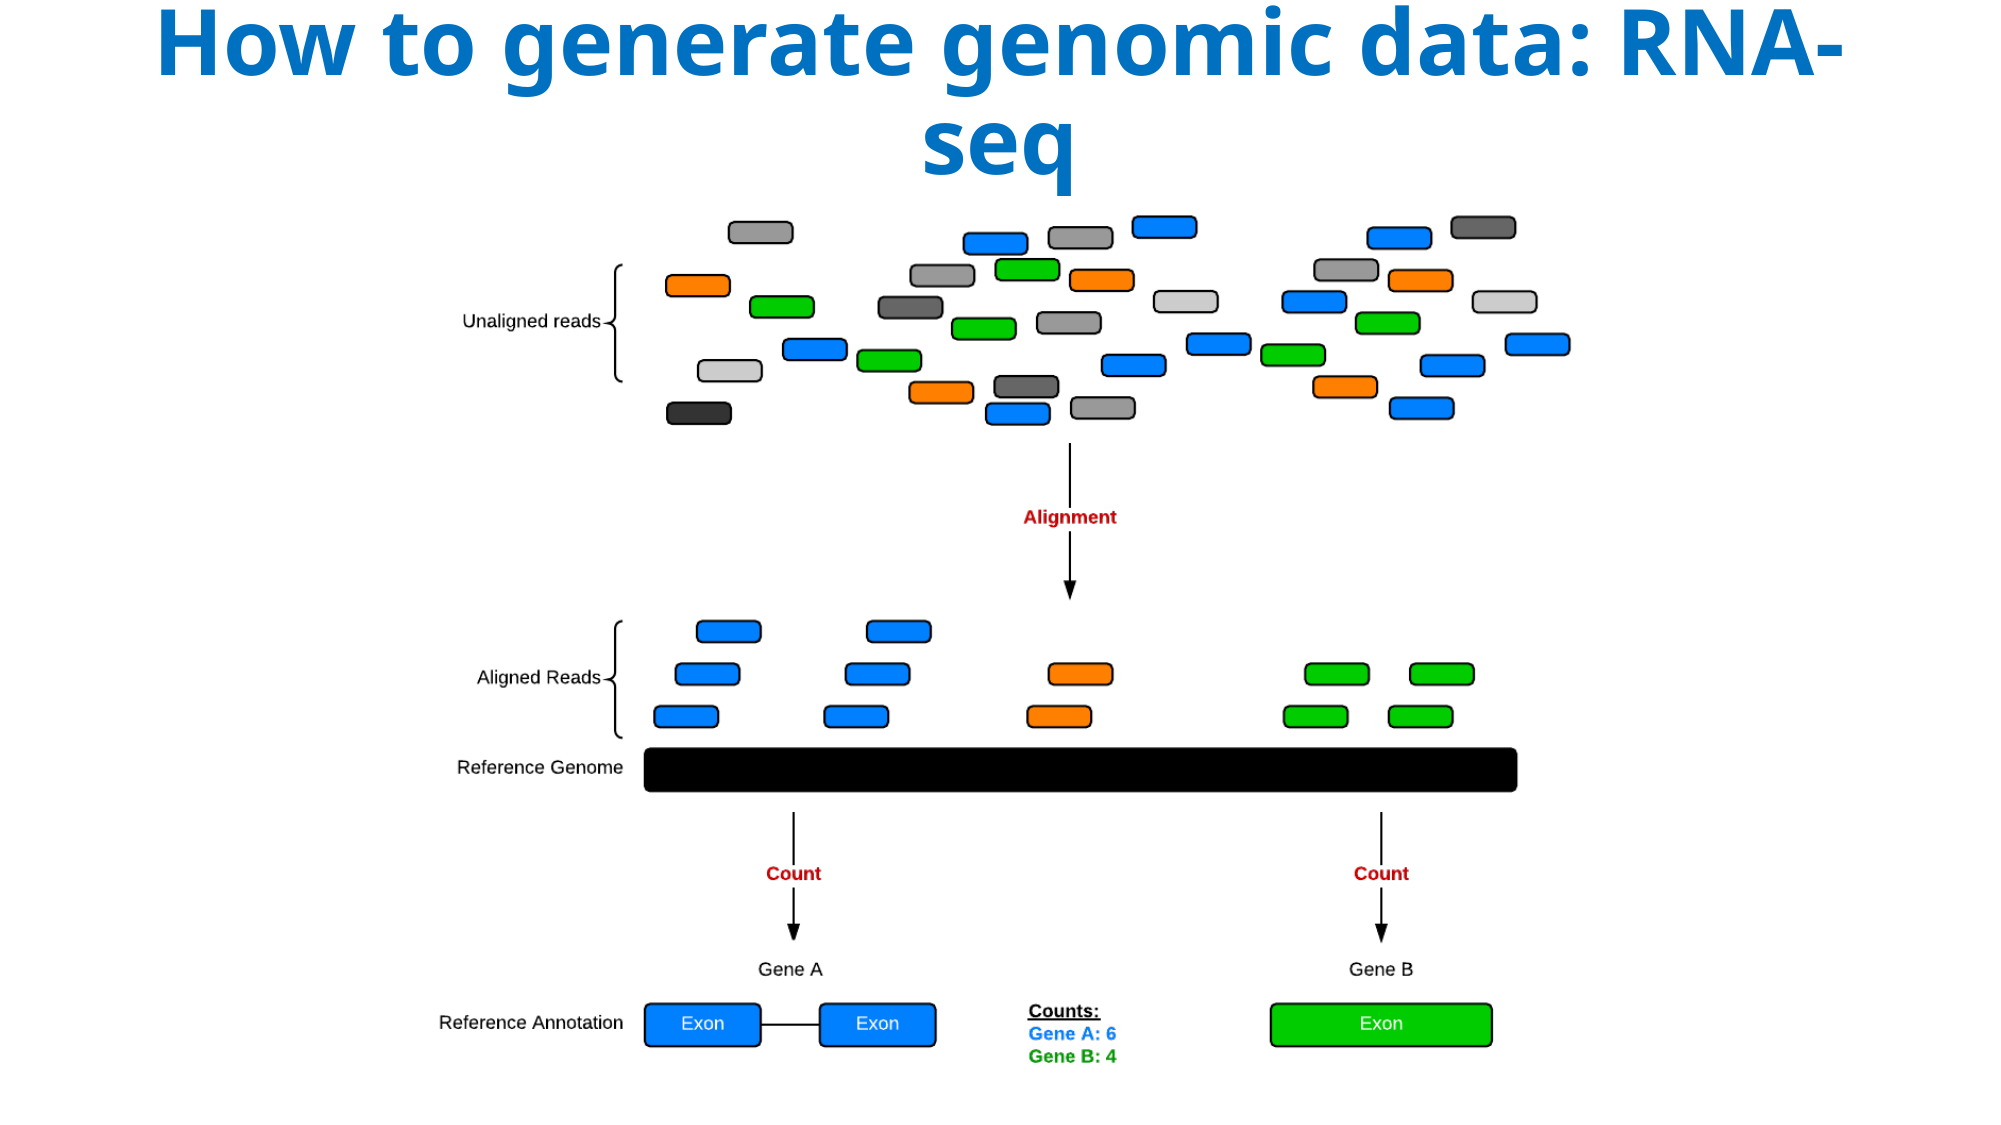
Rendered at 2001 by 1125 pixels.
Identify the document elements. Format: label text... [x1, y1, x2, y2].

title How to generate genomic data: RNA-seq [137, 28, 1863, 163]
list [326, 174, 1612, 1085]
